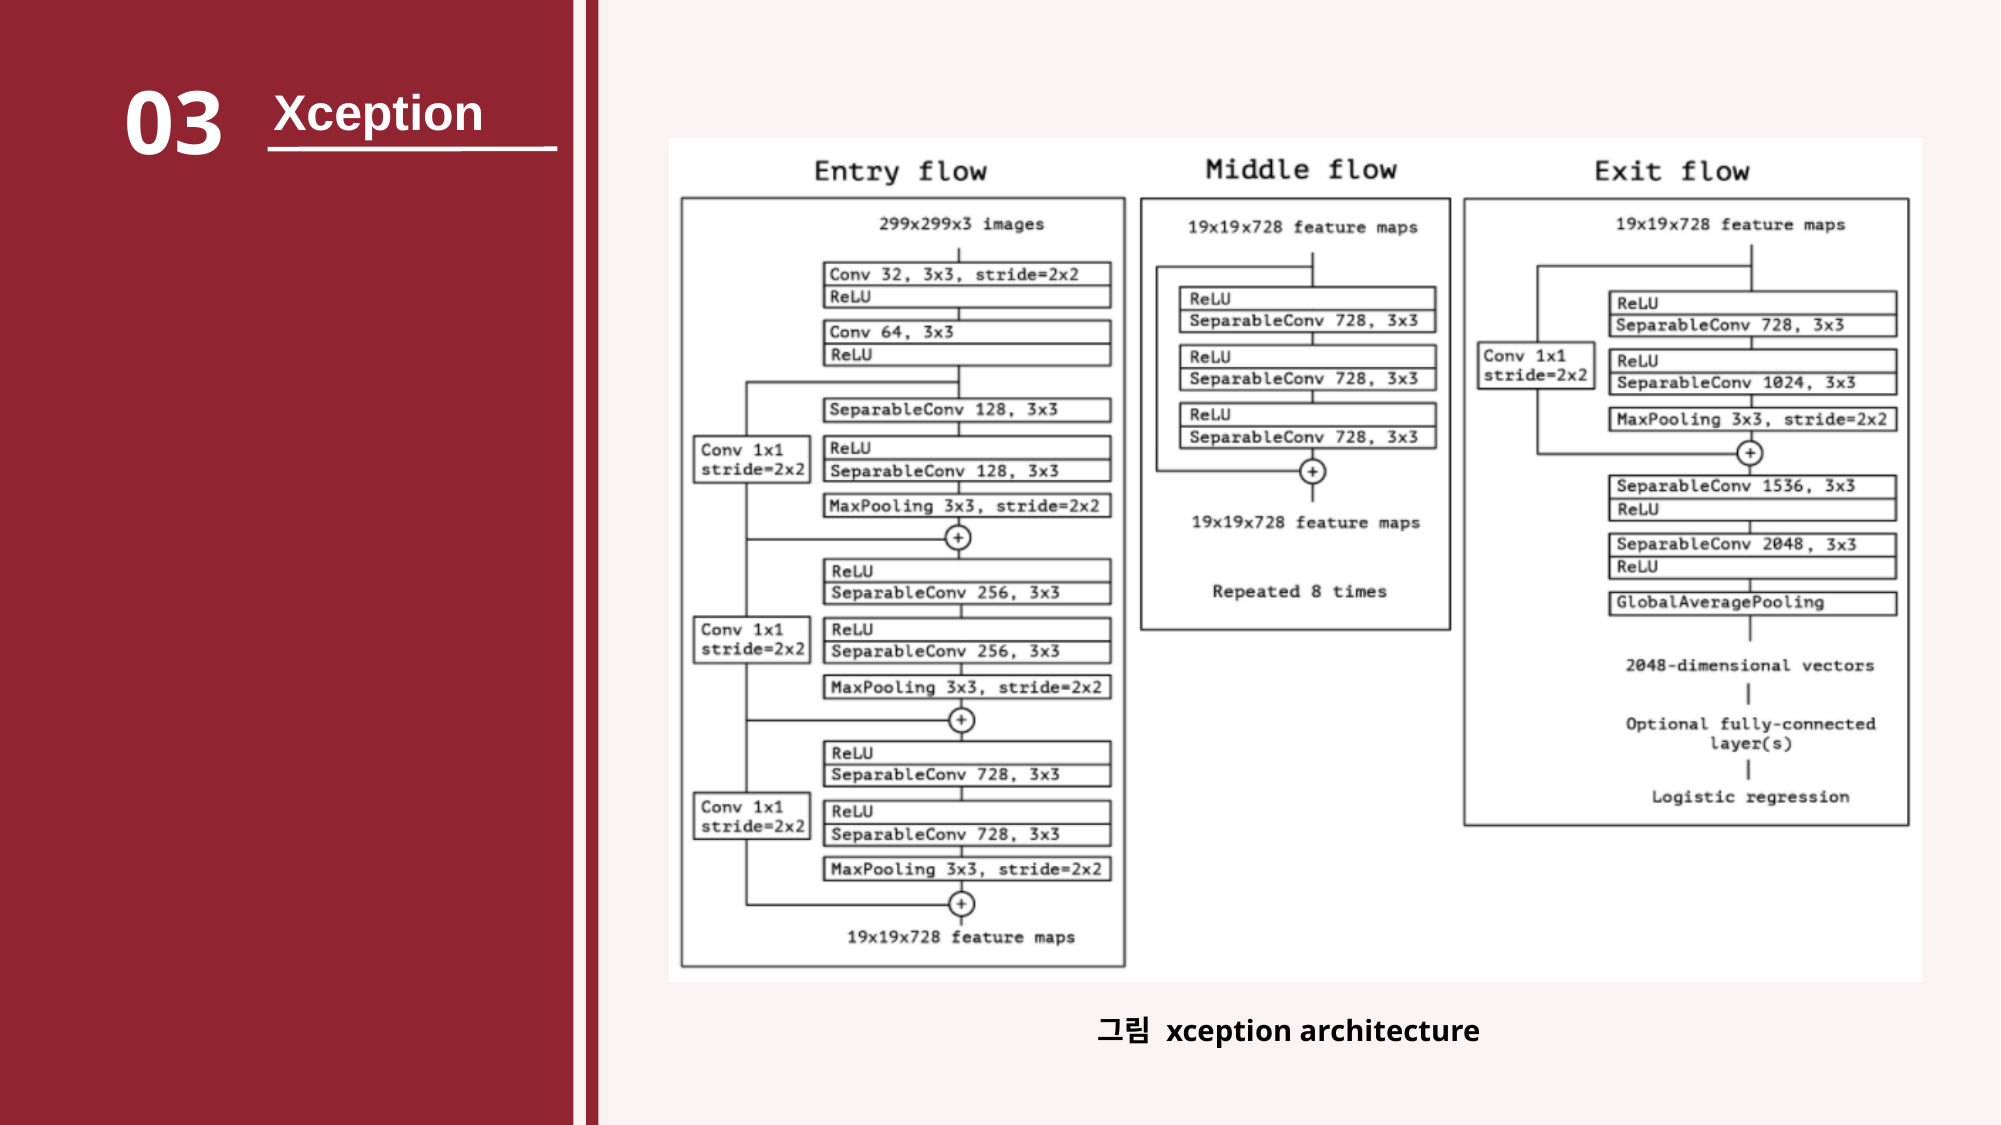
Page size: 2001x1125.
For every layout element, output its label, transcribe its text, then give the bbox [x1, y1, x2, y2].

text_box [109, 58, 1299, 200]
text_box 그림 xception architecture [1082, 997, 1519, 1063]
picture [668, 138, 1923, 982]
